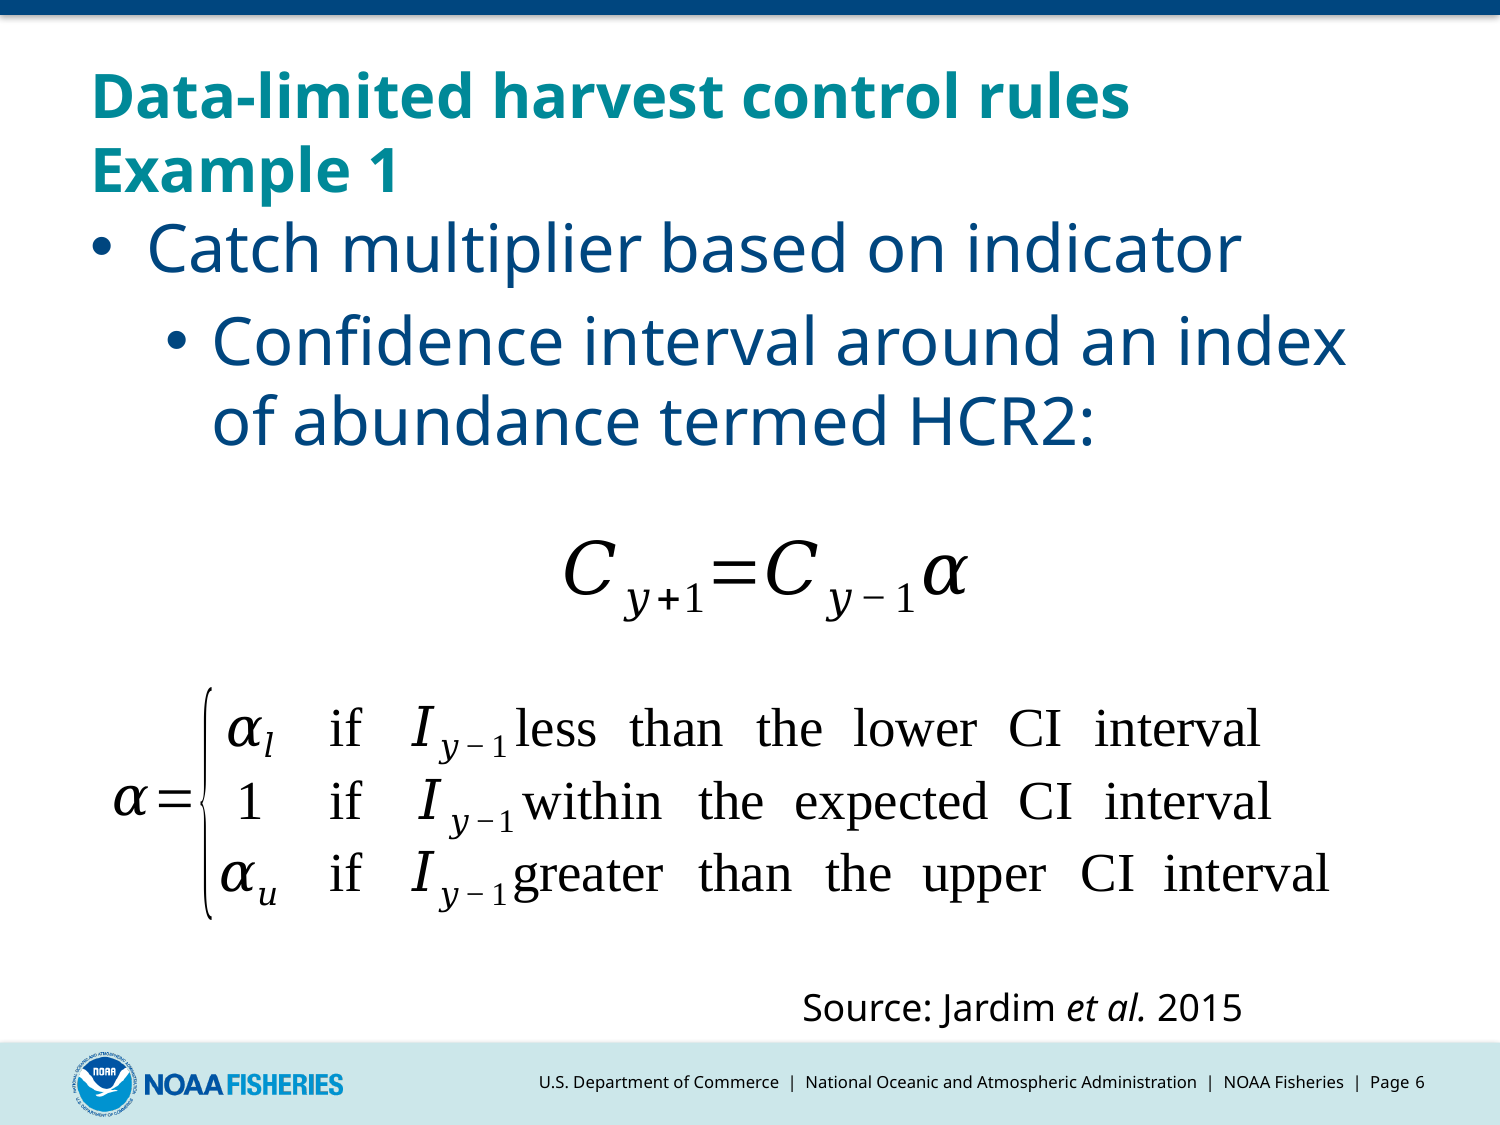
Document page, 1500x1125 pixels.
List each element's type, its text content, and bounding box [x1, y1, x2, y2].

slide_number U.S. Department of Commerce | National Oceanic and Atmospheric Administration | NOAA Fisheries | Page 6 [375, 1042, 1425, 1125]
text_box Source: Jardim et al. 2015 [787, 976, 1488, 1037]
picture [72, 1052, 343, 1117]
title Data-limited harvest control rules Example 1 [75, 50, 1425, 198]
picture [335, 1078, 343, 1085]
list Catch multiplier based on indicator Confidence interval around an index of abundance termed HCR2: [75, 198, 1425, 941]
